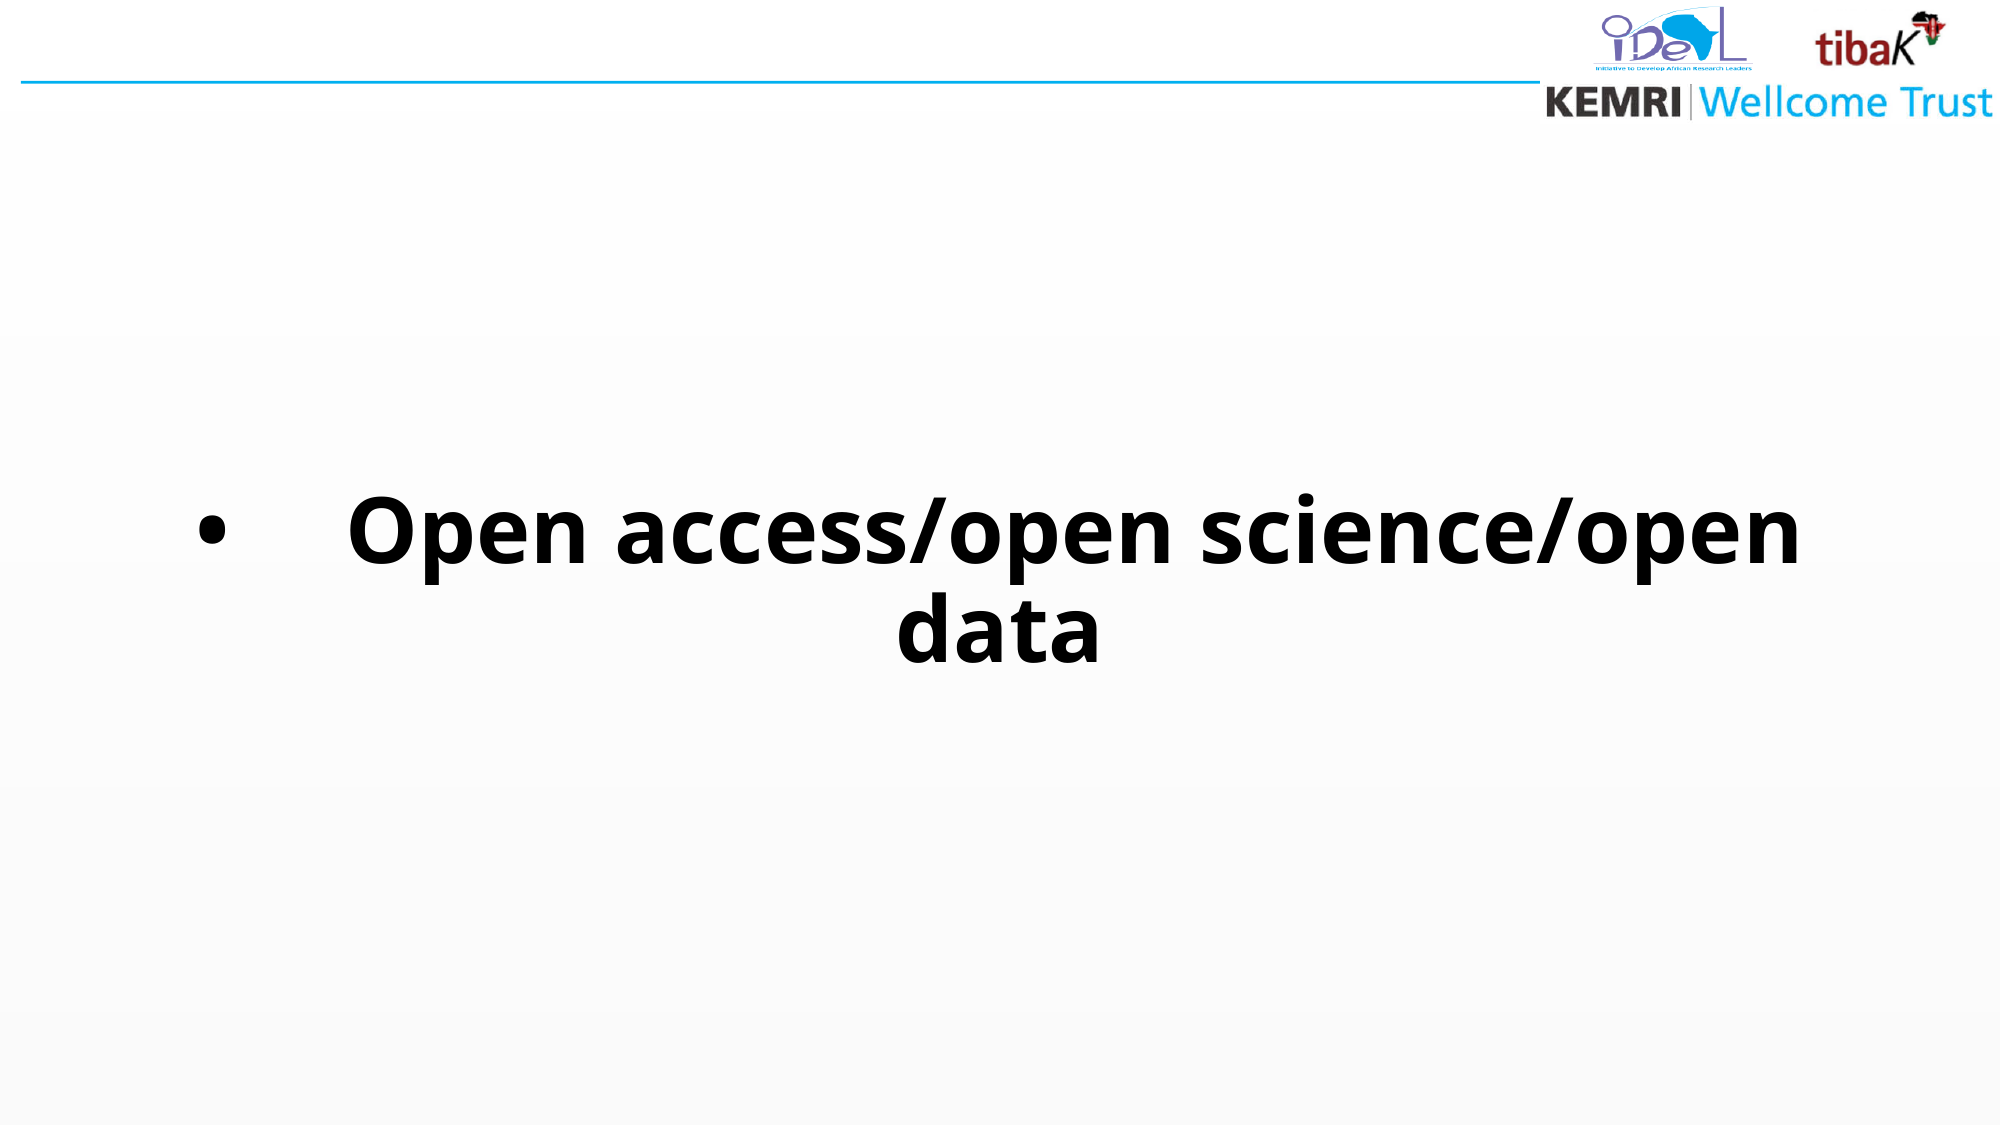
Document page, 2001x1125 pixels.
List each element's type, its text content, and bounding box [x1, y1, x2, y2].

picture [1540, 0, 2000, 124]
title • Open access/open science/open data [137, 475, 1863, 693]
